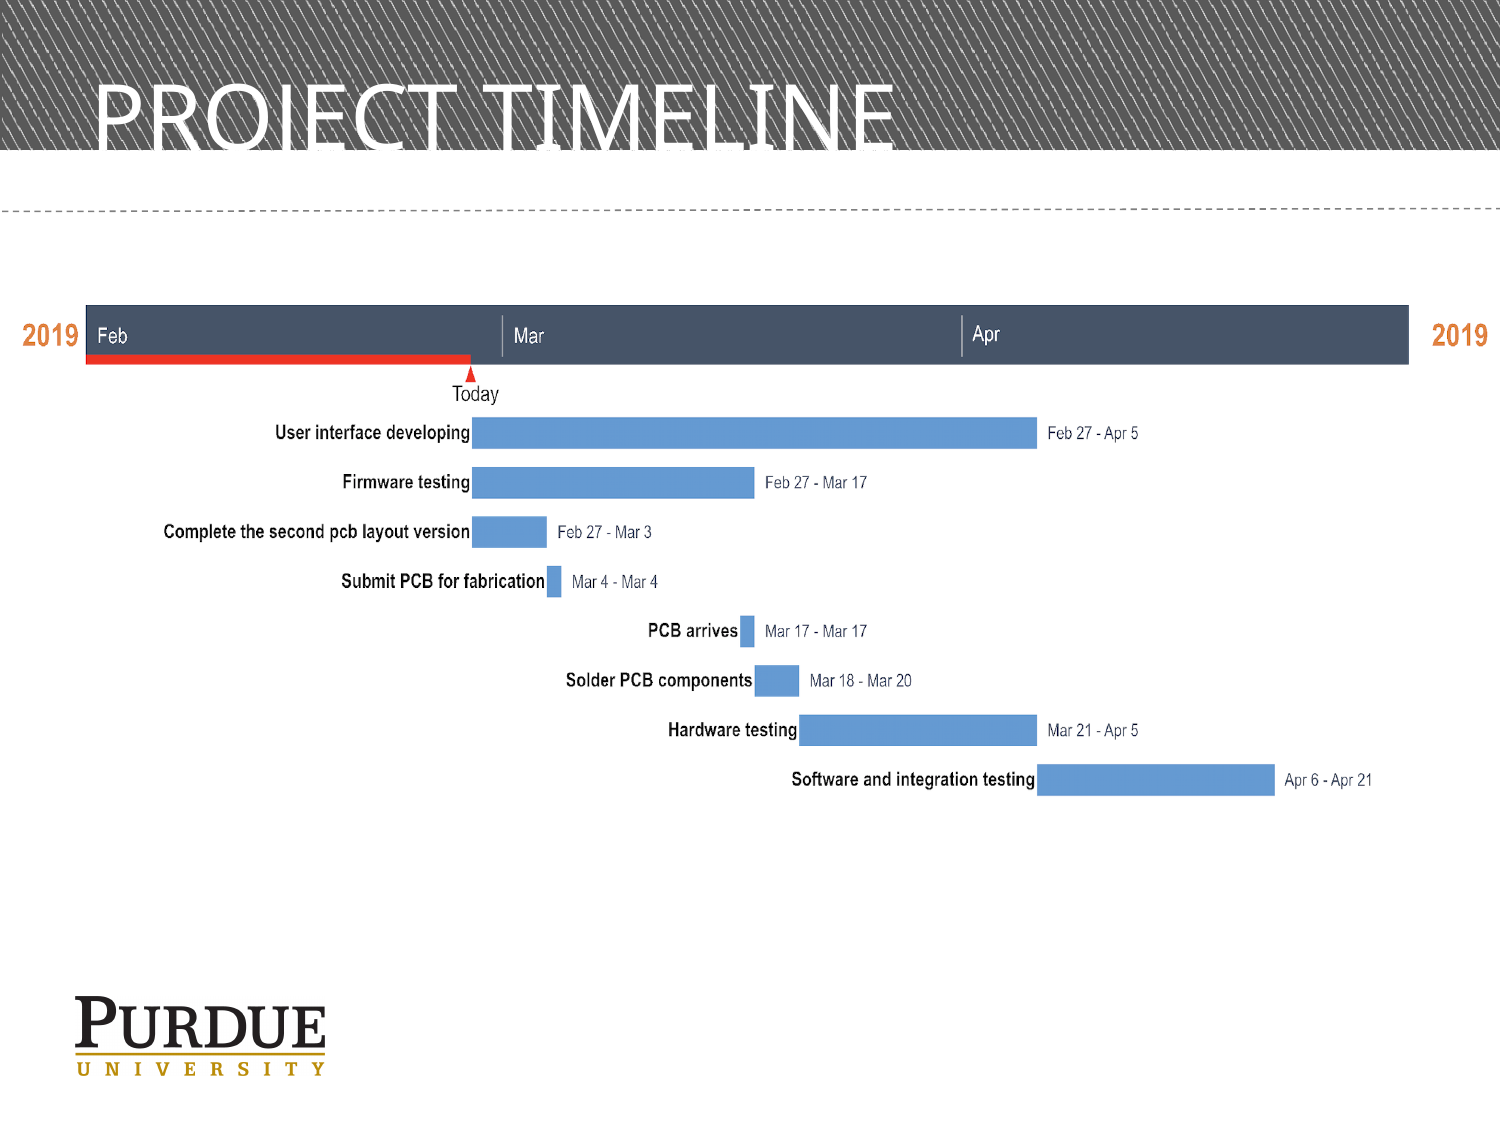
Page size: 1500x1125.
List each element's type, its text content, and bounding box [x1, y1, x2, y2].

title PROJECT TIMELINE [75, 51, 1427, 175]
picture [2, 0, 1500, 151]
picture [75, 996, 325, 1076]
picture [9, 275, 1500, 820]
